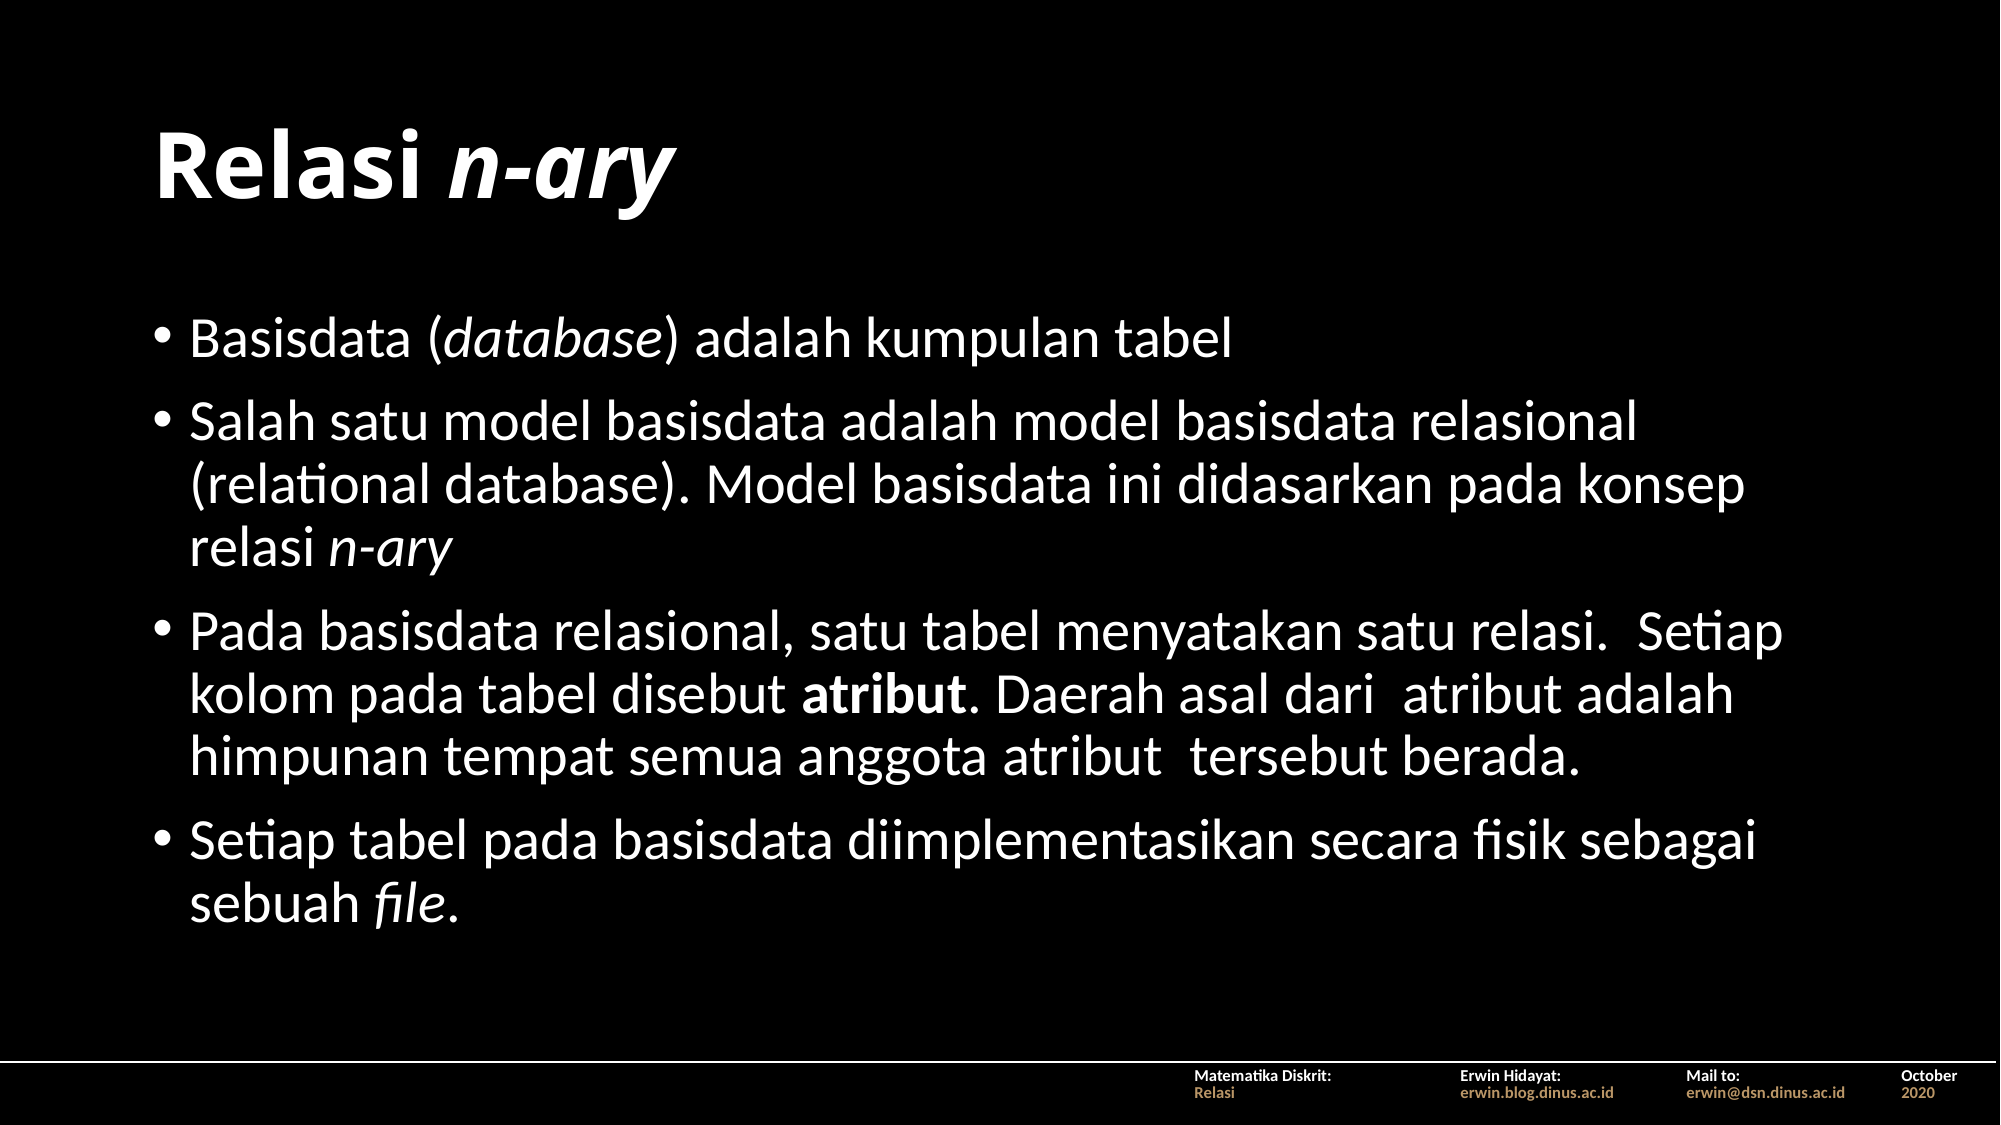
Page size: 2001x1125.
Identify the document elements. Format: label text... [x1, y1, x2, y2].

title Relasi n-ary [137, 59, 1863, 278]
list Basisdata (database) adalah kumpulan tabel Salah satu model basisdata adalah model basisdata relasional (relational database). Model basisdata ini didasarkan pada konsep relasi n-ary Pada basisdata relasional, satu tabel menyatakan satu relasi. Setiap kolom pada tabel disebut atribut. Daerah asal dari atribut adalah himpunan tempat semua anggota atribut tersebut berada. Setiap tabel pada basisdata diimplementasikan secara fisik sebagai sebuah file. [137, 299, 1863, 1014]
